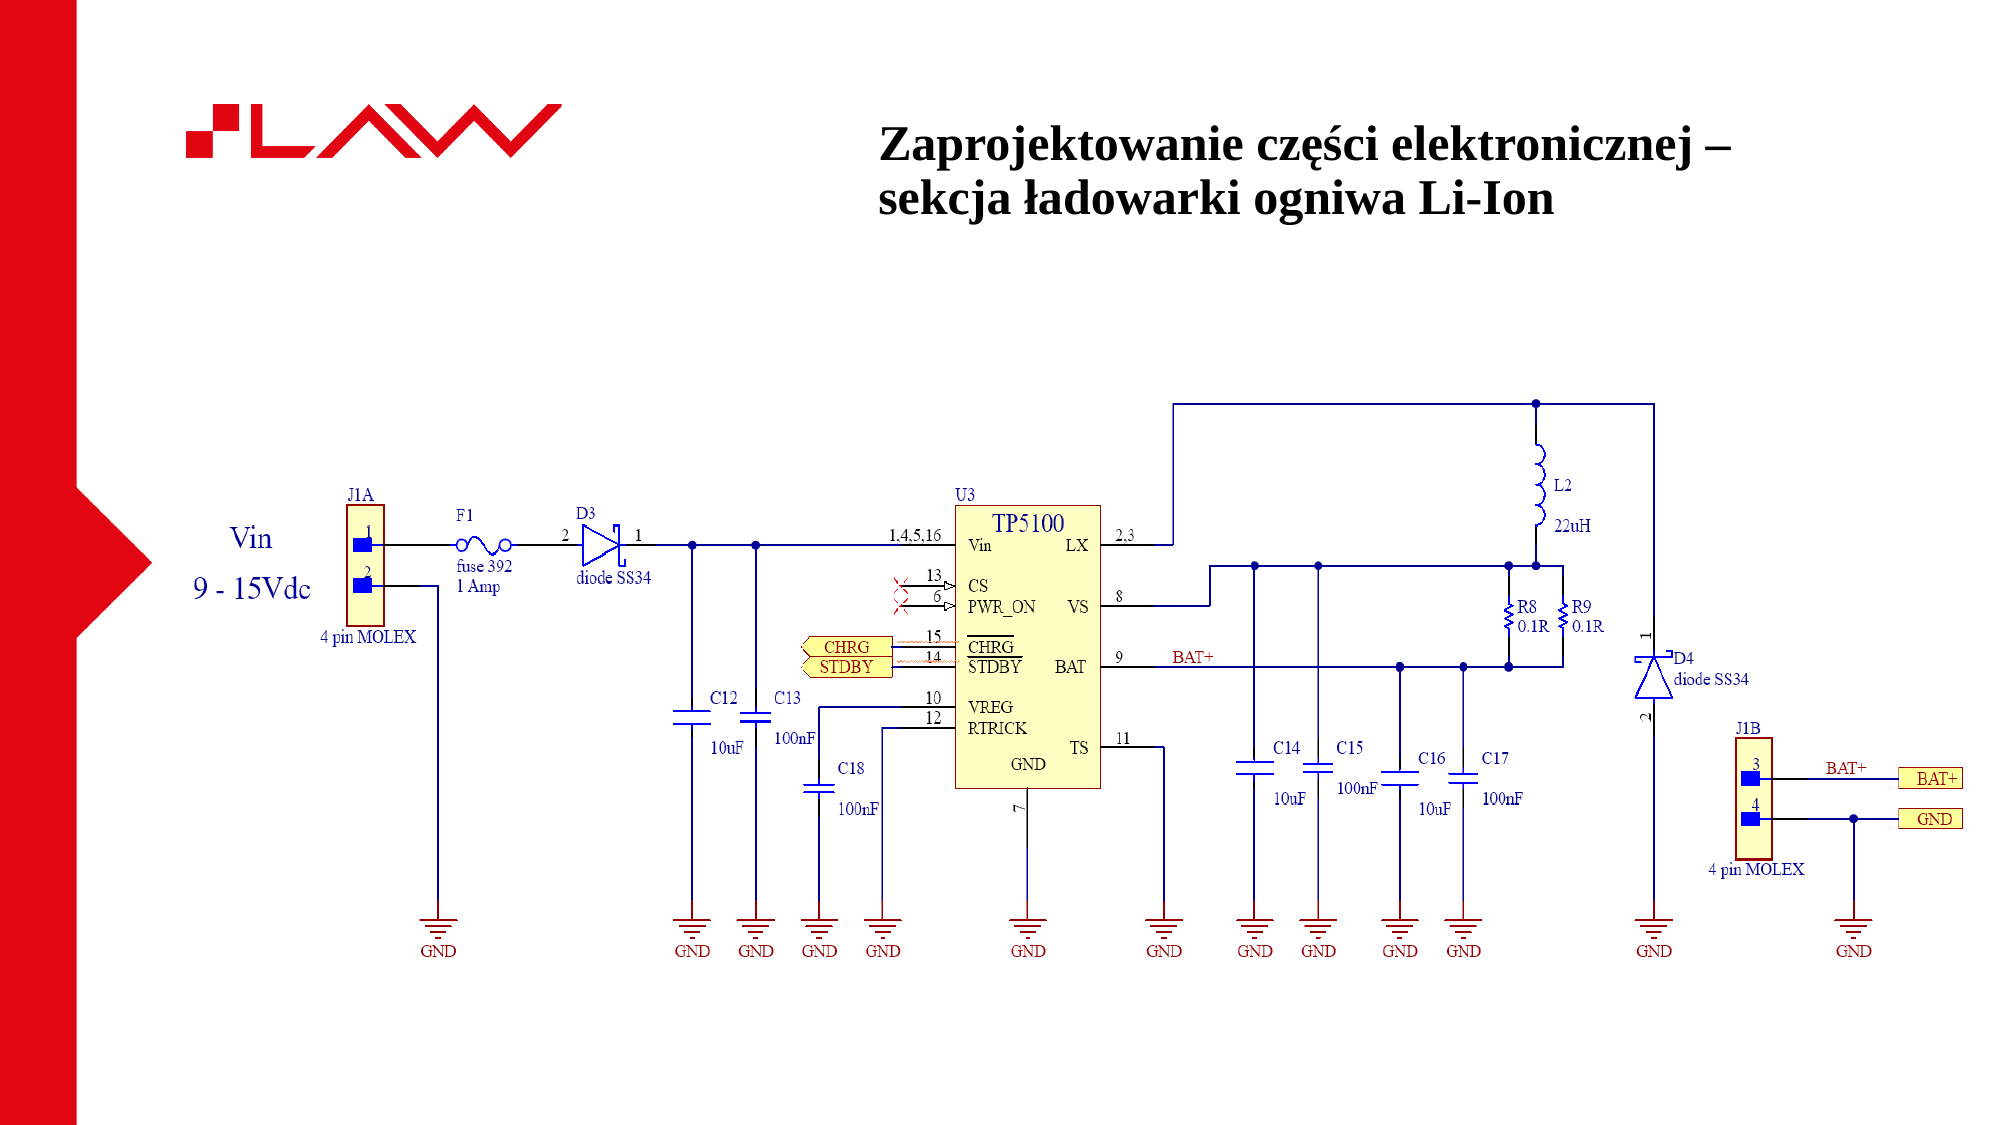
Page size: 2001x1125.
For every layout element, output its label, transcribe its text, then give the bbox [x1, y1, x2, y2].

picture [186, 104, 562, 158]
title Zaprojektowanie części elektronicznej – sekcja ładowarki ogniwa Li-Ion [863, 86, 1832, 277]
picture [168, 277, 1965, 1027]
picture [77, 487, 152, 638]
